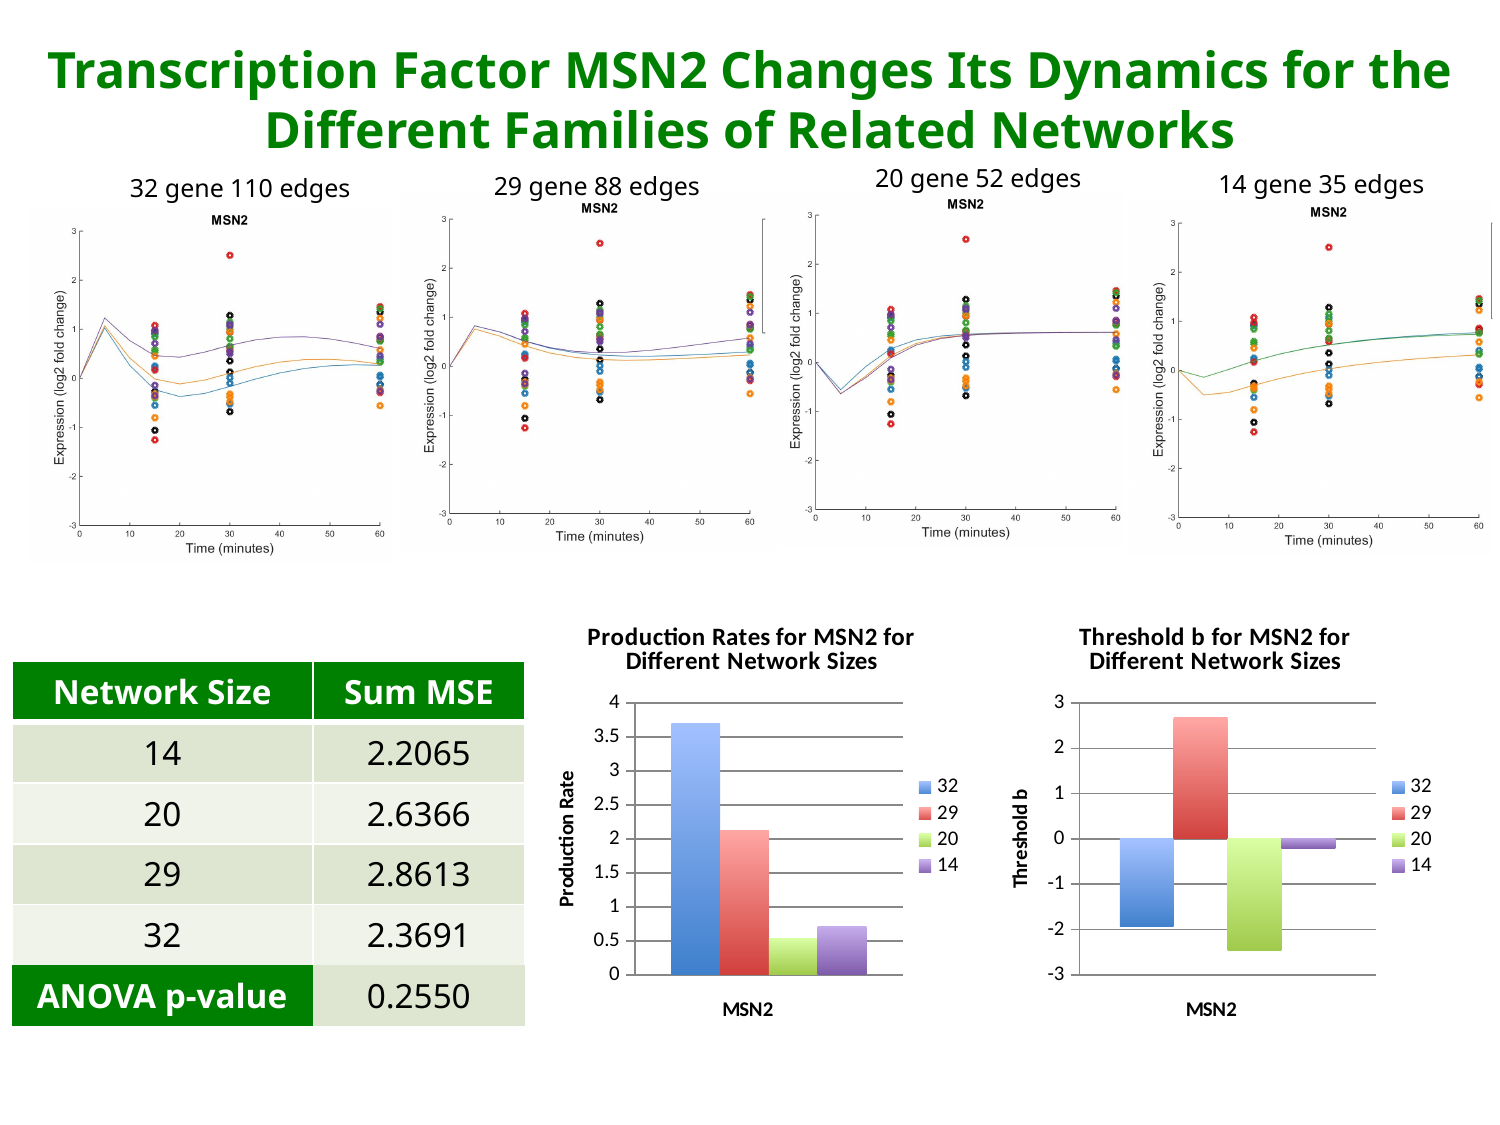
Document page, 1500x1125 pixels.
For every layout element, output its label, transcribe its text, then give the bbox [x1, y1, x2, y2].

chart [524, 601, 1452, 1052]
table_cell 2.8613 [314, 845, 519, 904]
table_header Sum MSE [314, 662, 519, 719]
table_cell 20 [13, 784, 312, 843]
table_header Network Size [13, 662, 312, 719]
picture [28, 203, 392, 565]
table_cell 29 [13, 845, 312, 904]
title Transcription Factor MSN2 Changes Its Dynamics for the Different Families of Related Networks [0, 5, 1500, 193]
text_box 29 gene 88 edges [428, 162, 766, 190]
table_cell ANOVA p-value [12, 965, 313, 1026]
table_cell 2.6366 [314, 784, 519, 843]
text_box 14 gene 35 edges [1143, 160, 1500, 206]
text_box 32 gene 110 edges [73, 164, 407, 203]
picture [1128, 196, 1493, 557]
text_box 20 gene 52 edges [786, 155, 1170, 194]
table_cell 32 [13, 905, 312, 965]
table_cell 2.2065 [314, 725, 519, 782]
table_cell 2.3691 [314, 905, 519, 965]
table_cell 0.2550 [313, 965, 519, 1026]
table_cell 14 [13, 725, 312, 782]
picture [399, 187, 1126, 553]
